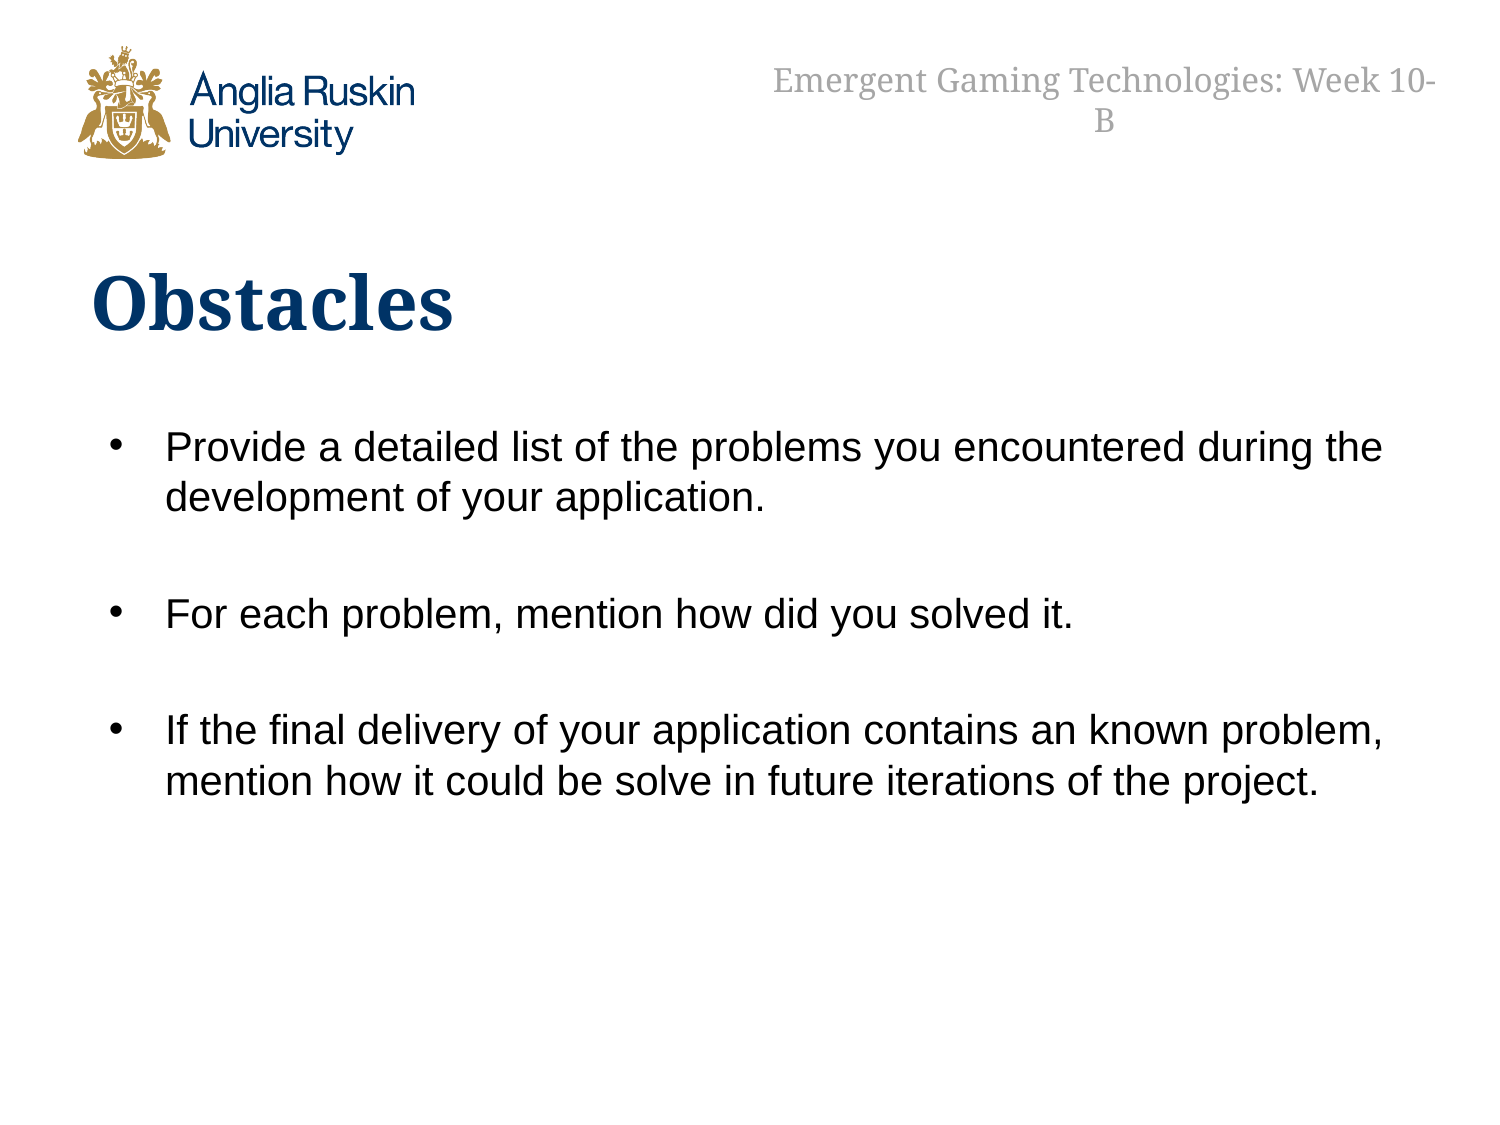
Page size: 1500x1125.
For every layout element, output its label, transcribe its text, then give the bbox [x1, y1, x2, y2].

text_box Emergent Gaming Technologies: Week 10-B [754, 74, 1456, 124]
text_box Provide a detailed list of the problems you encountered during the development of your application. For each problem, mention how did you solved it. If the final delivery of your application contains an known problem, mention how it could be solve in future iterations of the project. [93, 395, 1400, 946]
title Obstacles [75, 206, 1425, 395]
picture [78, 46, 414, 159]
